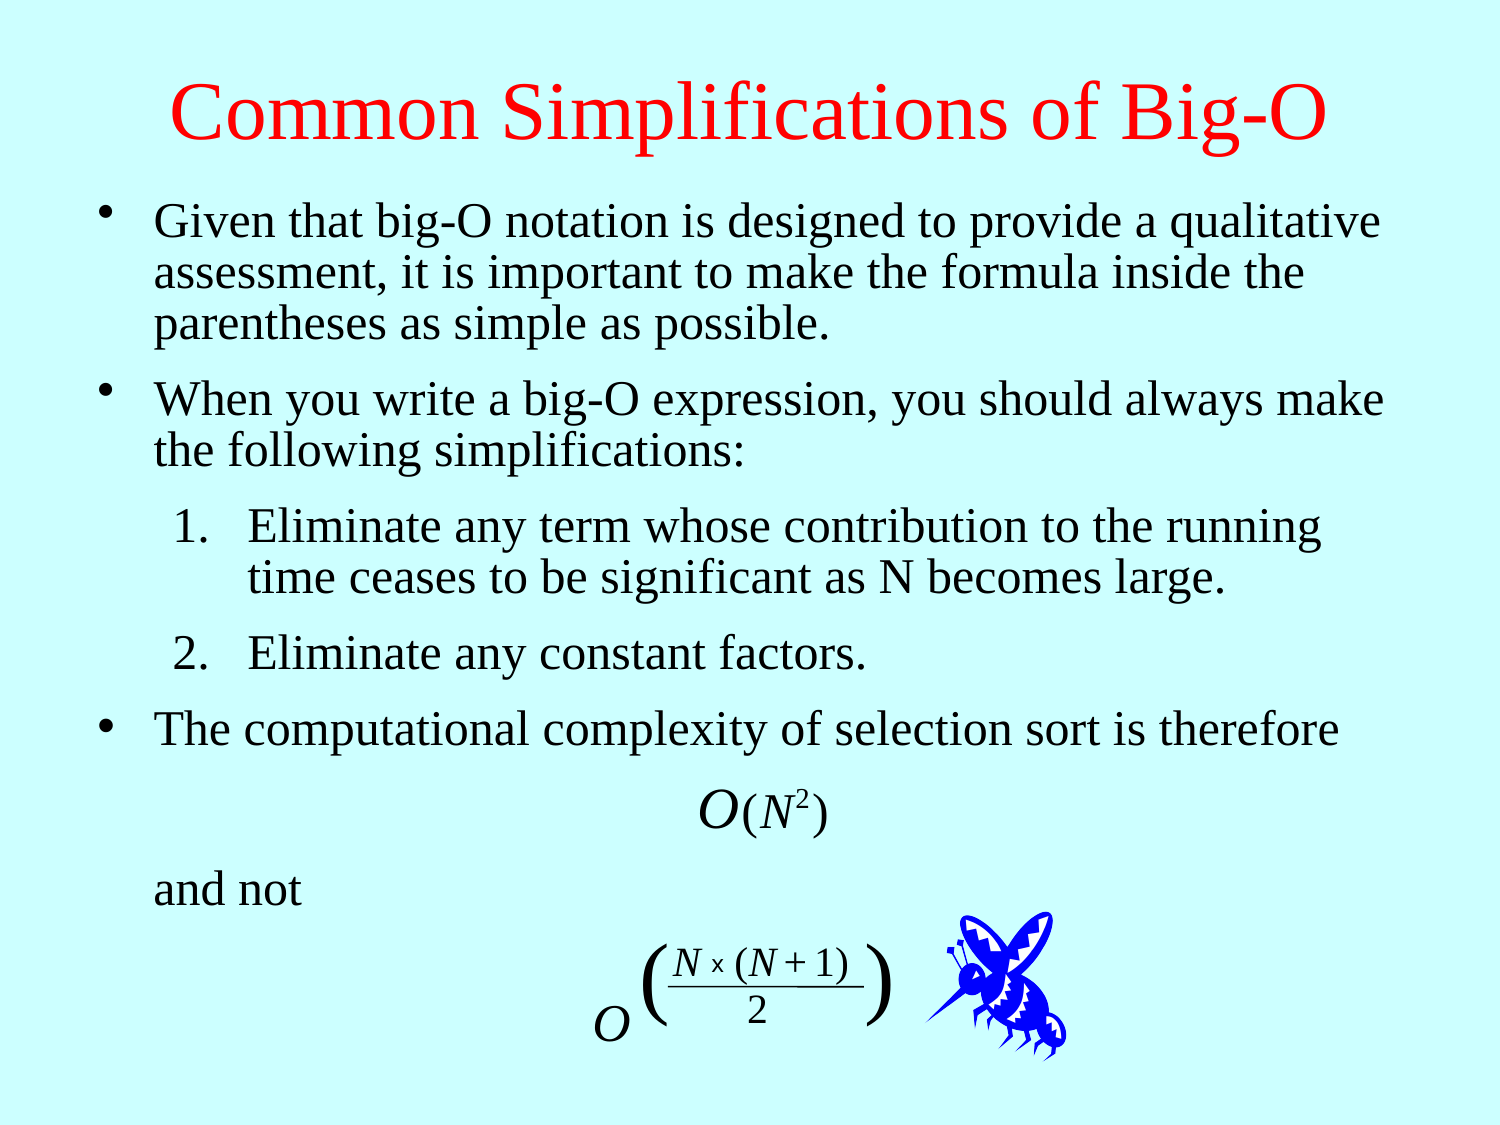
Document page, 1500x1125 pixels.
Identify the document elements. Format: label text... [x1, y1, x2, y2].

picture [924, 906, 1069, 1063]
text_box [574, 908, 911, 1041]
text_box Given that big-O notation is designed to provide a qualitative assessment, it is important to make the formula inside the parentheses as simple as possible. When you write a big-O expression, you should always make the following simplifications: Eliminate any term whose contribution to the running time ceases to be significant as N becomes large. Eliminate any constant factors. The computational complexity of selection sort is therefore O(N2) and not [82, 189, 1425, 1063]
title Common Simplifications of Big-O [0, 12, 1500, 201]
